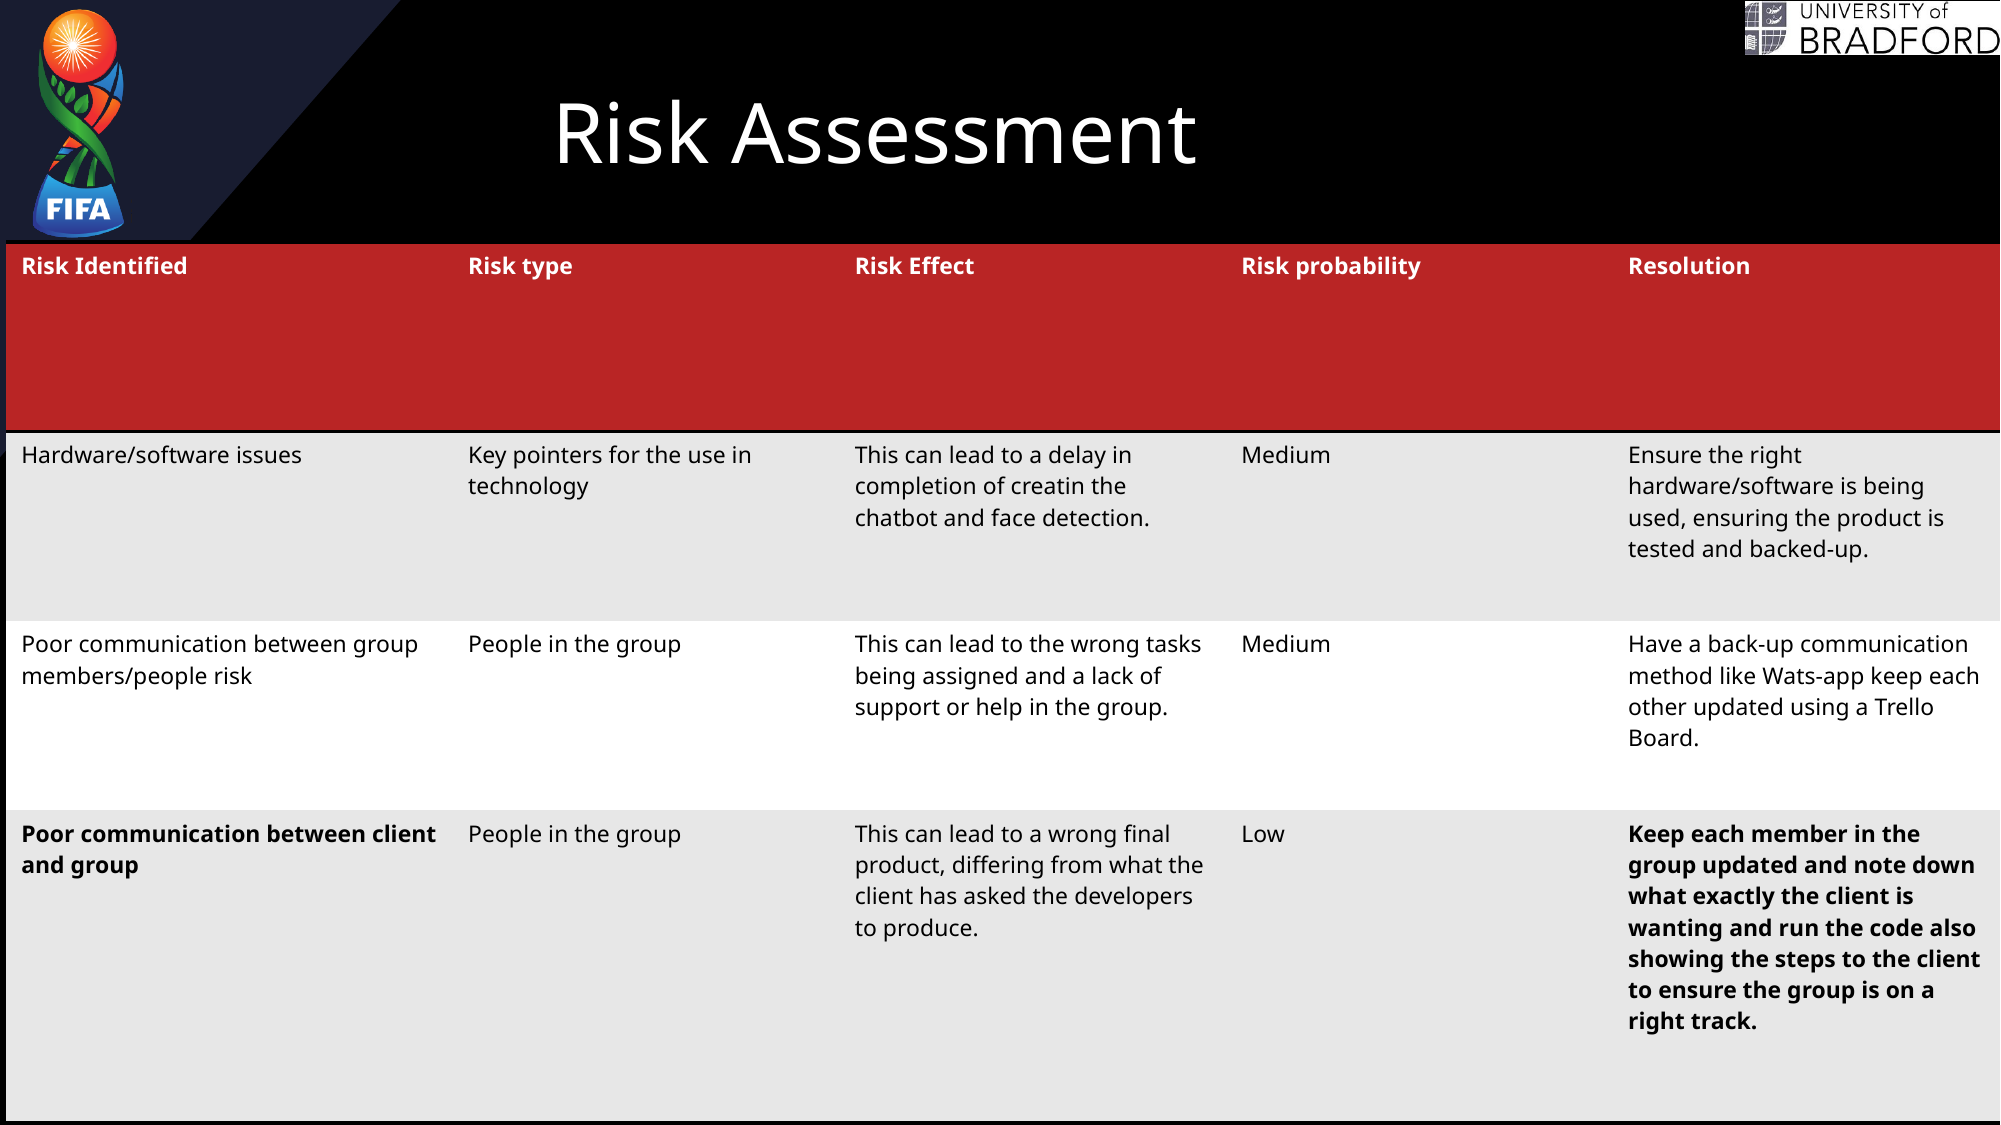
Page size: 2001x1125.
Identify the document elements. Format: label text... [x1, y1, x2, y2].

table_header Resolution [1613, 244, 2000, 430]
picture [1745, 1, 2000, 55]
table_header Risk type [453, 244, 840, 430]
table_cell Medium [1227, 433, 1613, 621]
table_cell Hardware/software issues [6, 433, 453, 621]
picture [25, 7, 132, 240]
table_cell Medium [1227, 621, 1613, 810]
title Risk Assessment [537, 18, 2000, 240]
table_cell This can lead to a wrong final product, differing from what the client has asked the developers to produce. [840, 810, 1227, 1121]
table_cell Poor communication between group members/people risk [6, 621, 453, 810]
table_cell Poor communication between client and group [6, 810, 453, 1121]
table_cell Low [1227, 810, 1613, 1121]
table_cell This can lead to a delay in completion of creatin the chatbot and face detection. [840, 433, 1227, 621]
table_cell Key pointers for the use in technology [453, 433, 840, 621]
table_cell Keep each member in the group updated and note down what exactly the client is wanting and run the code also showing the steps to the client to ensure the group is on a right track. [1613, 810, 2000, 1121]
table_cell People in the group [453, 810, 840, 1121]
table_cell Ensure the right hardware/software is being used, ensuring the product is tested and backed-up. [1613, 433, 2000, 621]
table_header Risk Effect [840, 244, 1227, 430]
table_cell This can lead to the wrong tasks being assigned and a lack of support or help in the group. [840, 621, 1227, 810]
table_cell People in the group [453, 621, 840, 810]
table_header Risk probability [1227, 244, 1613, 430]
table_cell Have a back-up communication method like Wats-app keep each other updated using a Trello Board. [1613, 621, 2000, 810]
table_header Risk Identified [6, 244, 453, 430]
